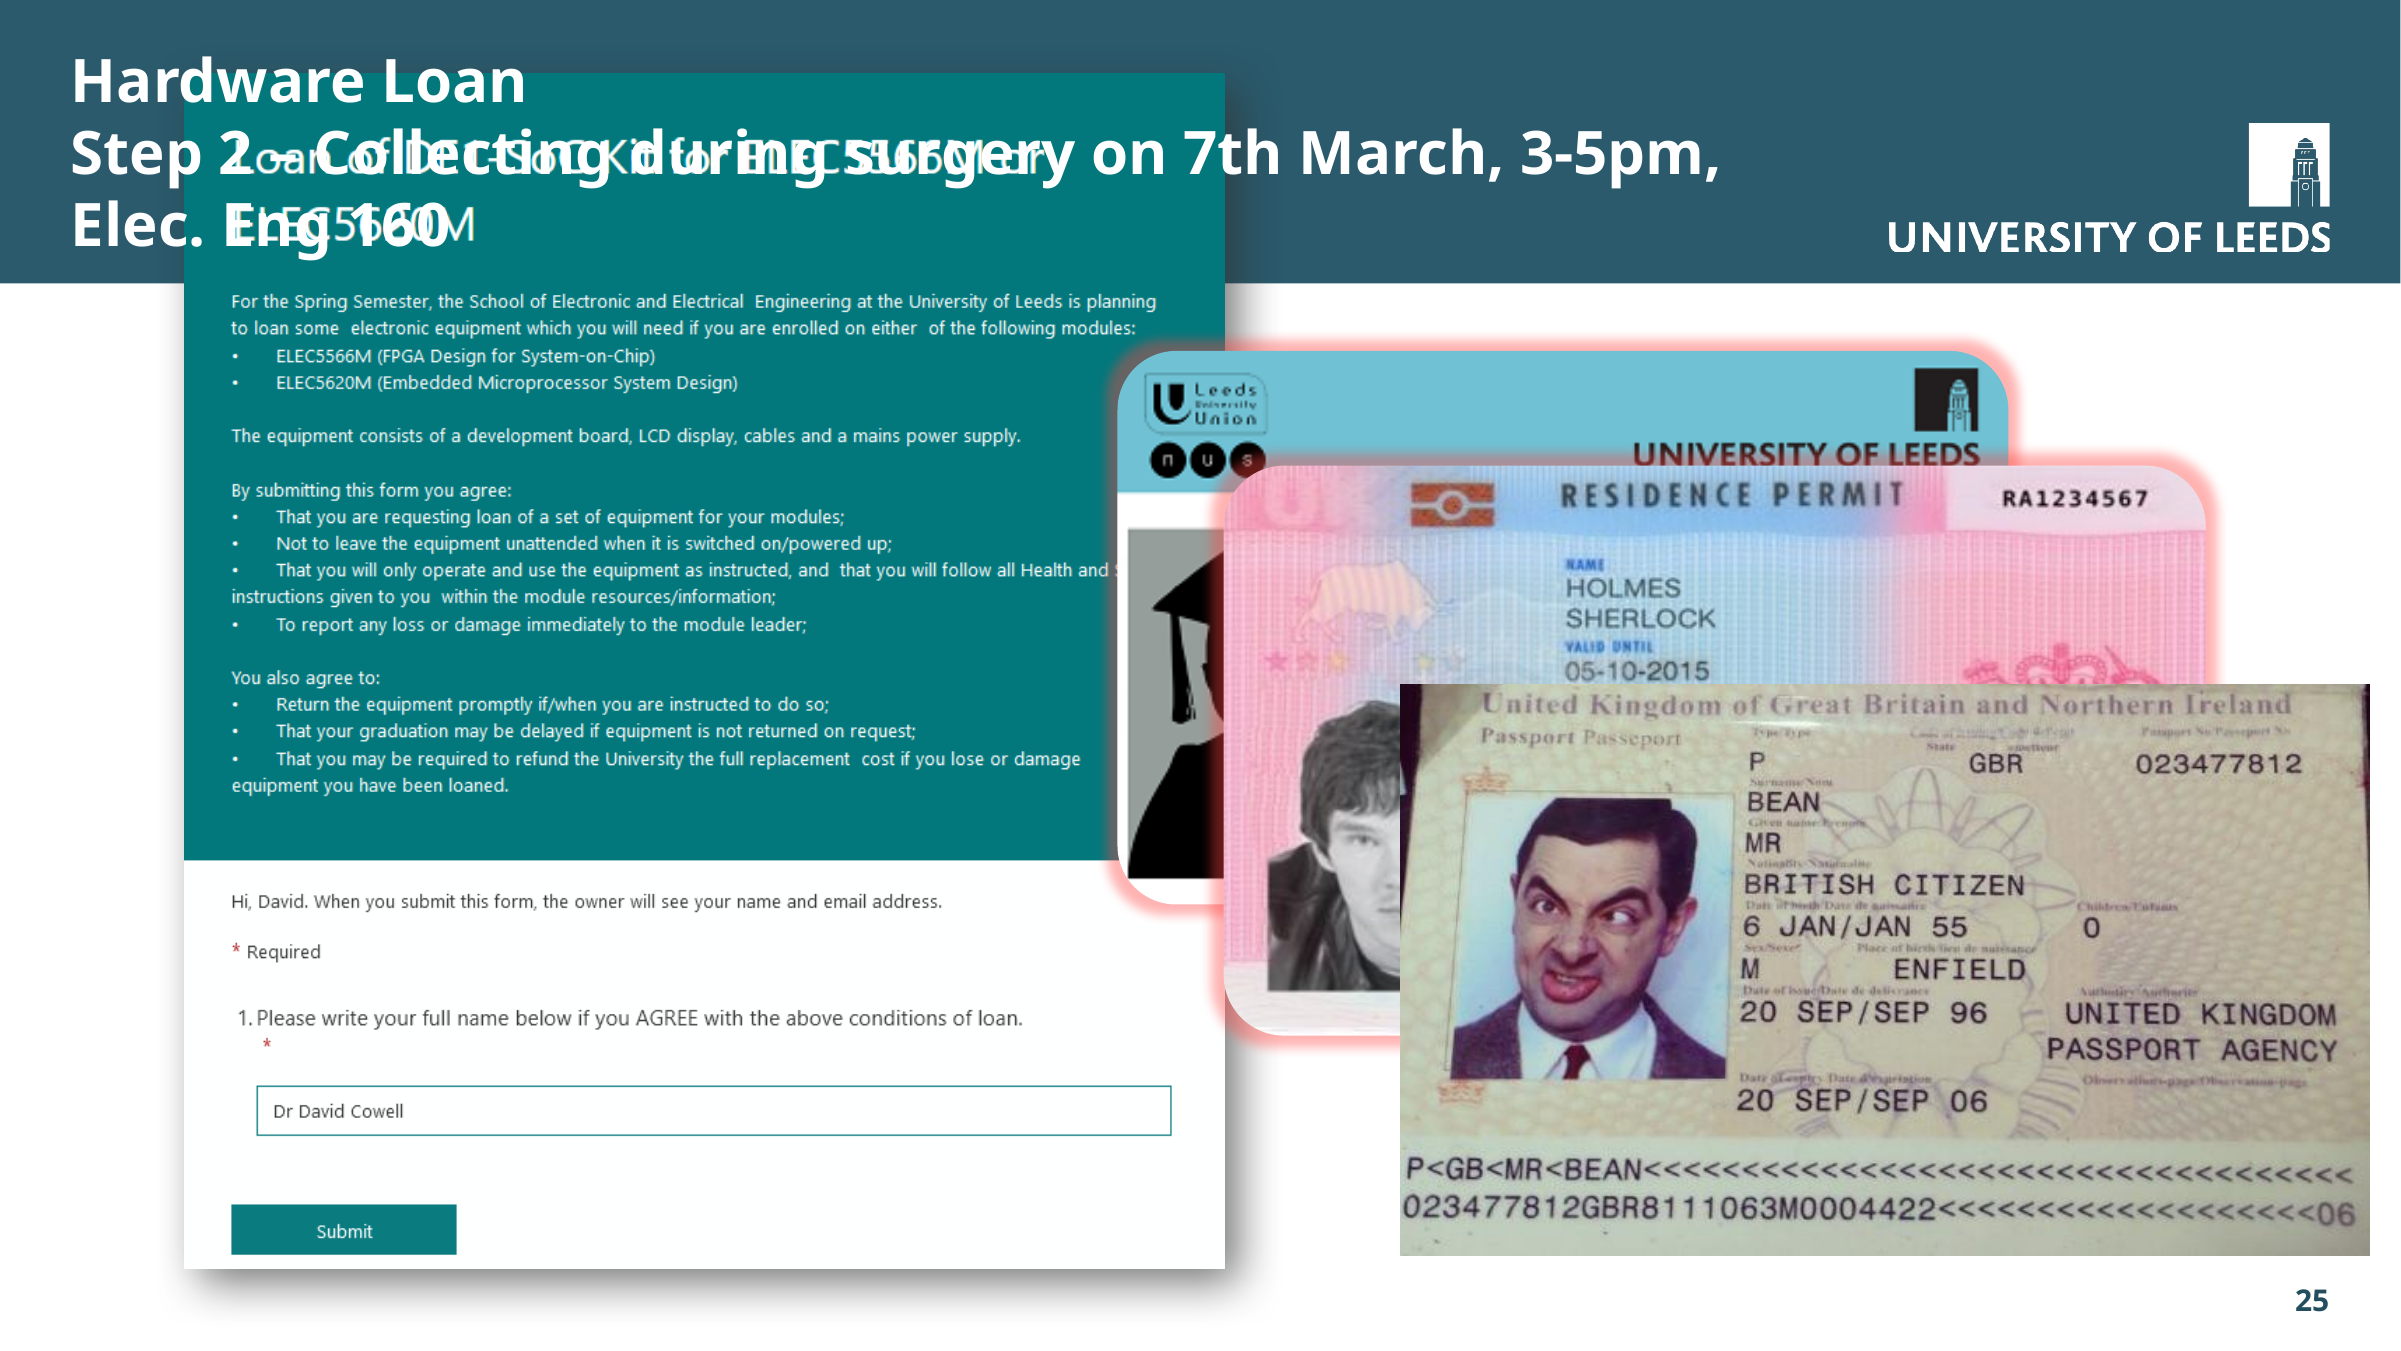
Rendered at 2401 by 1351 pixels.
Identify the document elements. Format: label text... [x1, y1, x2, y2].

picture [184, 73, 2370, 1269]
title Hardware Loan Step 2 – Collecting during surgery on 7th March, 3-5pm, Elec. Eng 160 [70, 81, 184, 259]
title Hardware Loan Step 2 – Collecting during surgery on 7th March, 3-5pm, Elec. Eng 160 [1225, 81, 1806, 259]
